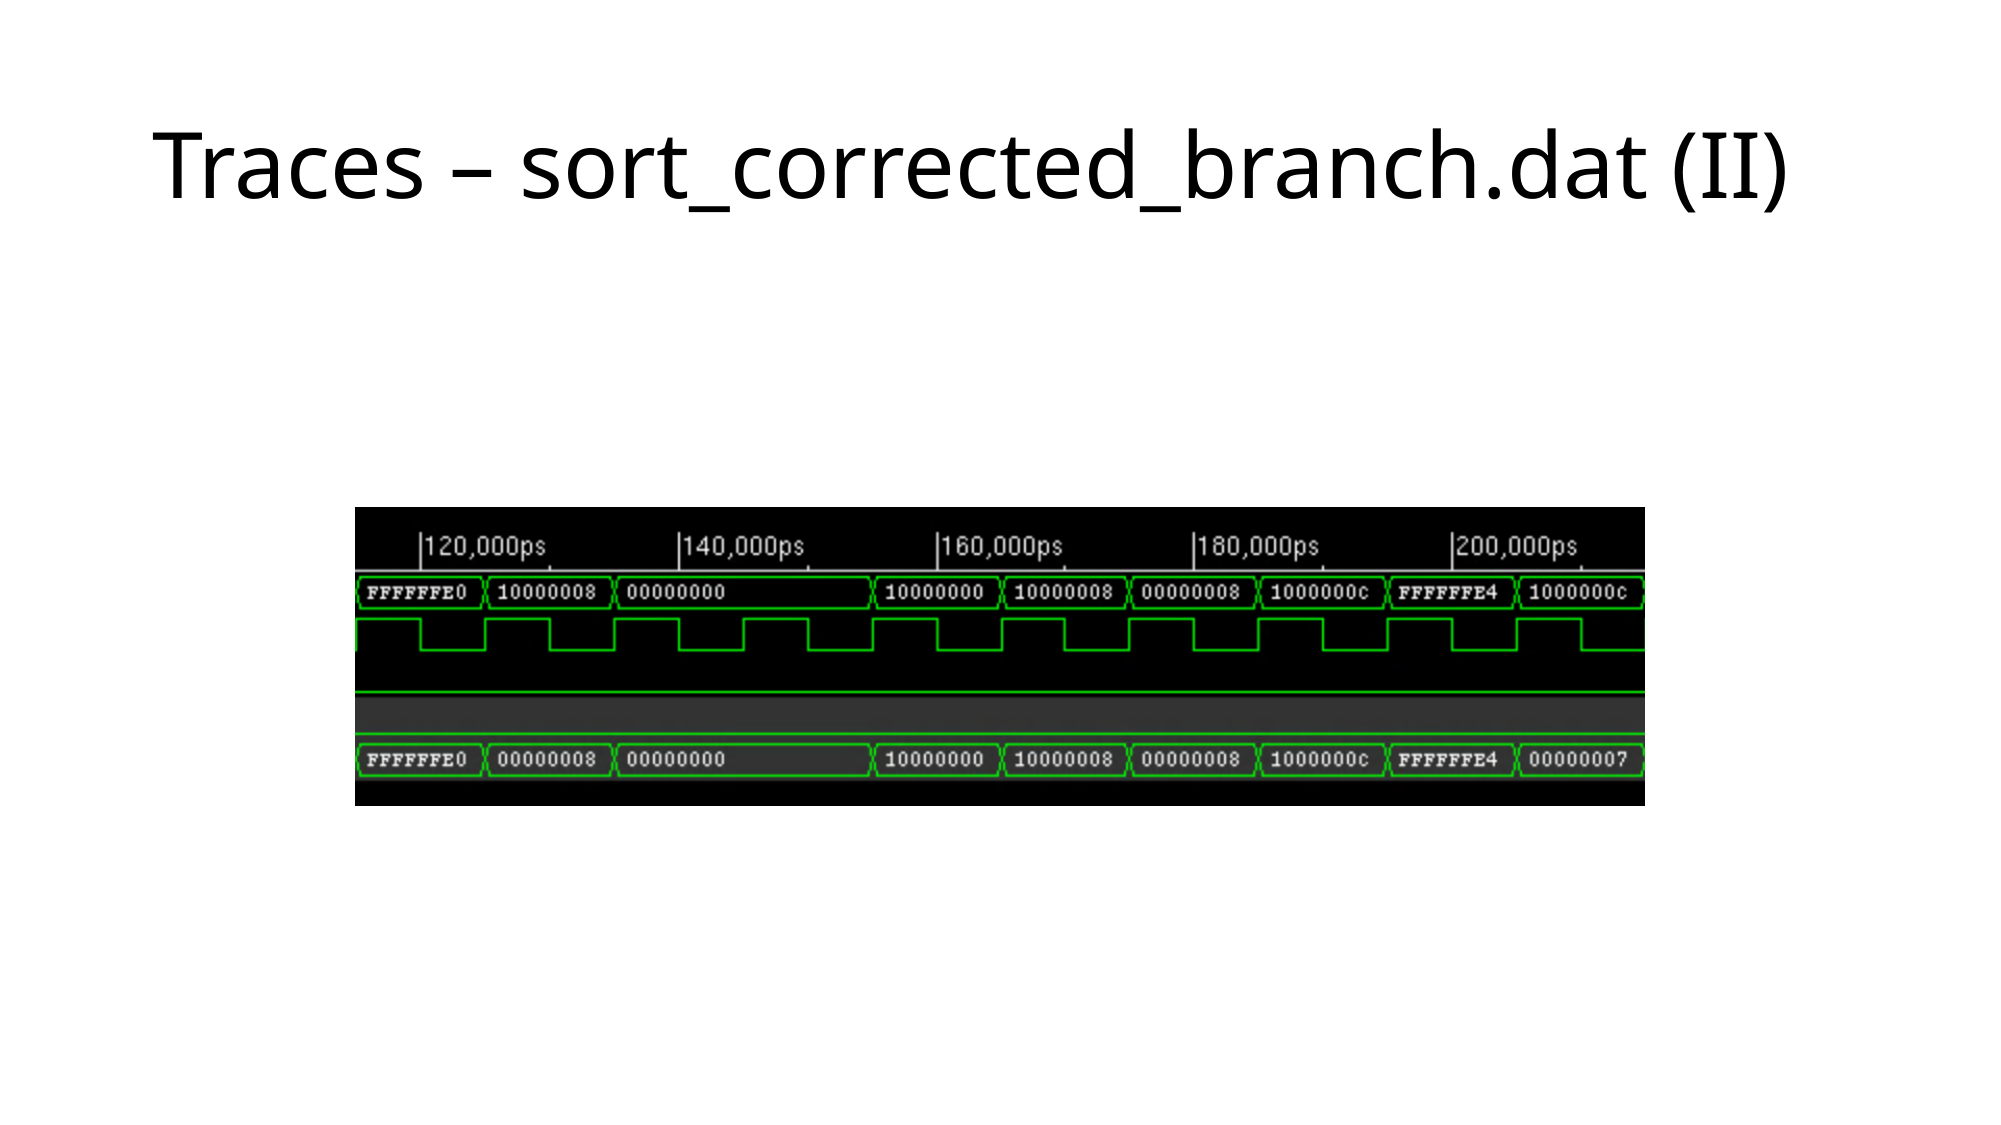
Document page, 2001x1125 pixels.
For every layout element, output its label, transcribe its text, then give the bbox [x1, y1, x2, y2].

title Traces – sort_corrected_branch.dat (II) [137, 59, 1863, 278]
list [355, 507, 1645, 806]
